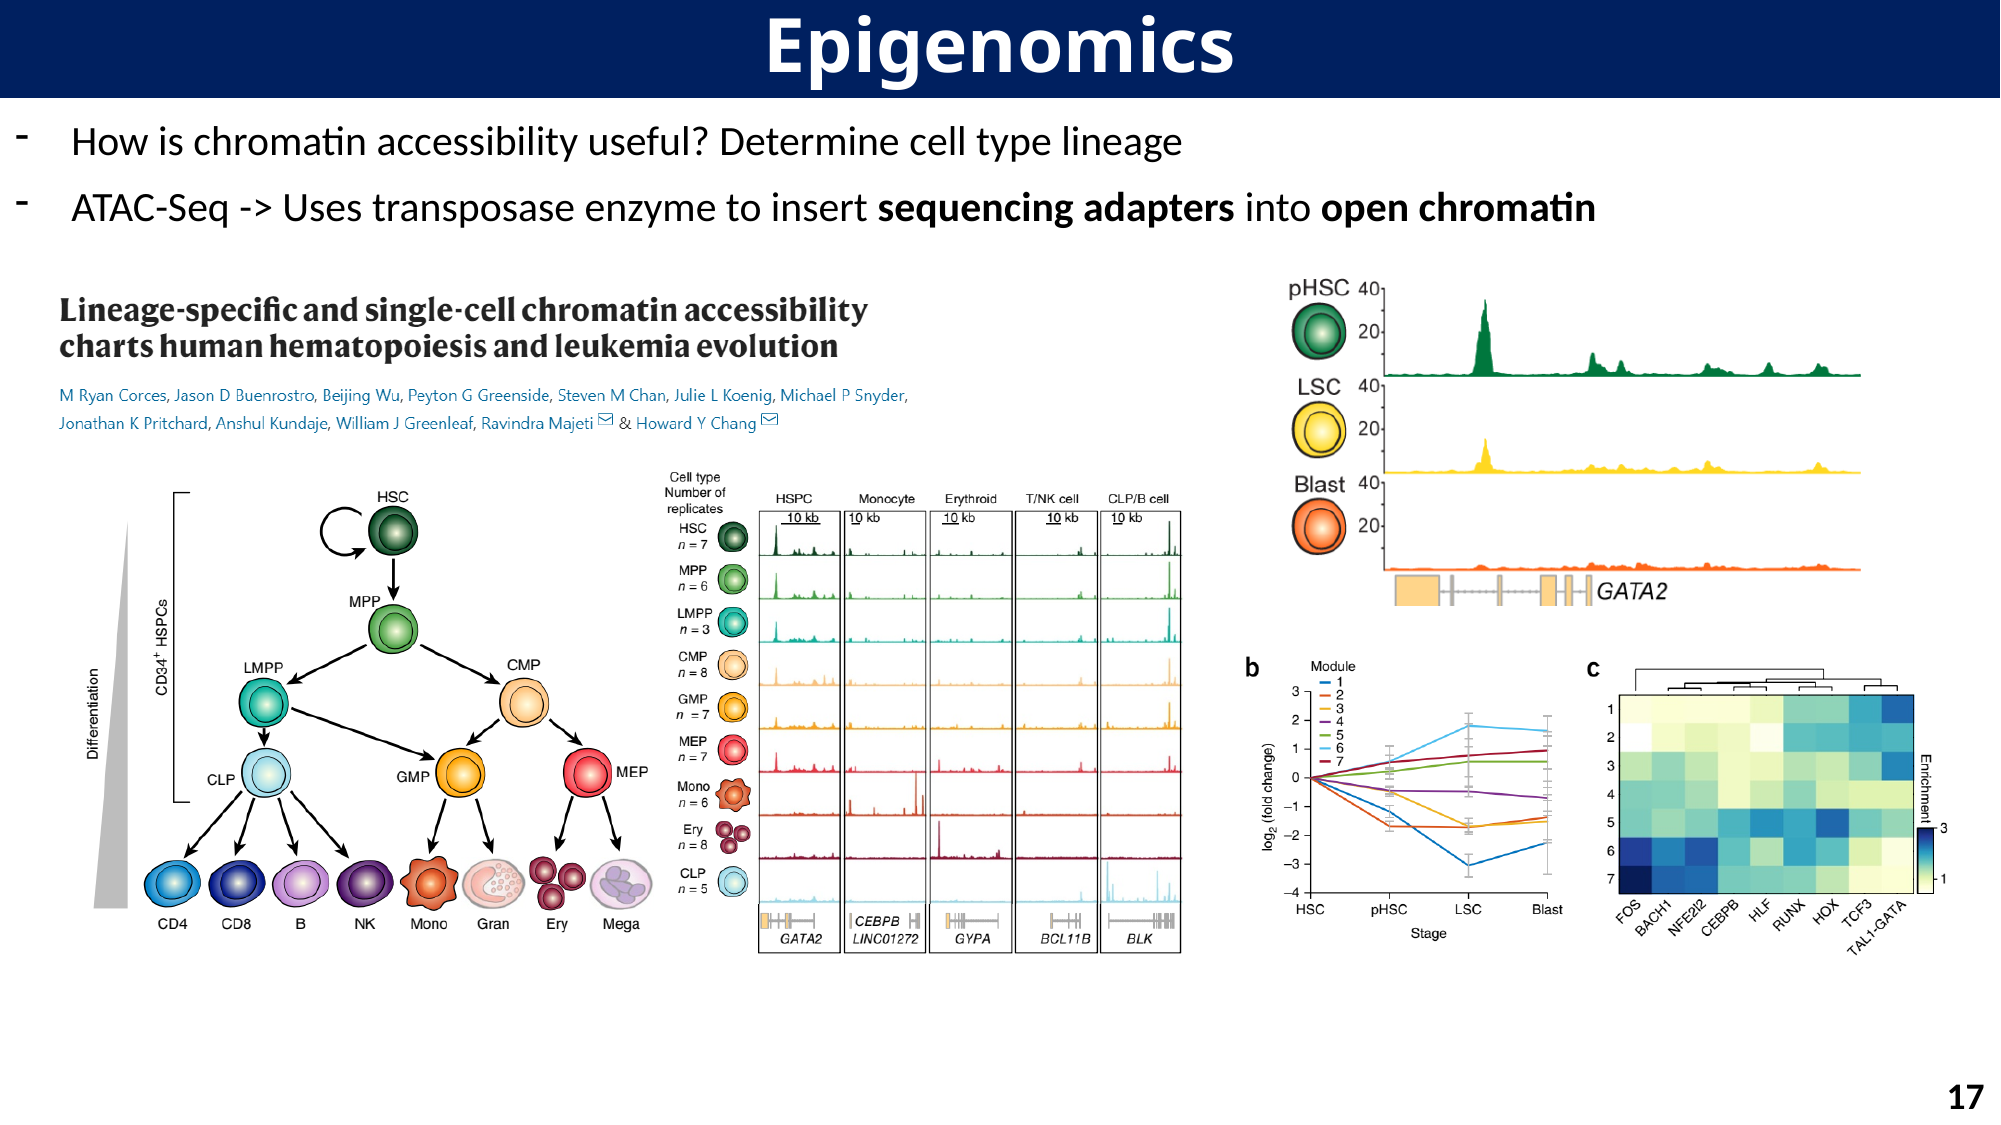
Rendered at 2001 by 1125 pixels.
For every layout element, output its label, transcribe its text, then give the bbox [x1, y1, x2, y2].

picture [1236, 639, 1949, 959]
text_box How is chromatin accessibility useful? Determine cell type lineage ATAC-Seq -> Uses transposase enzyme to insert sequencing adapters into open chromatin [0, 111, 2000, 1107]
title Epigenomics [0, 0, 2000, 96]
picture [69, 468, 1184, 959]
text_box 17 [1931, 1064, 2000, 1125]
picture [1284, 271, 1861, 606]
picture [57, 294, 908, 439]
